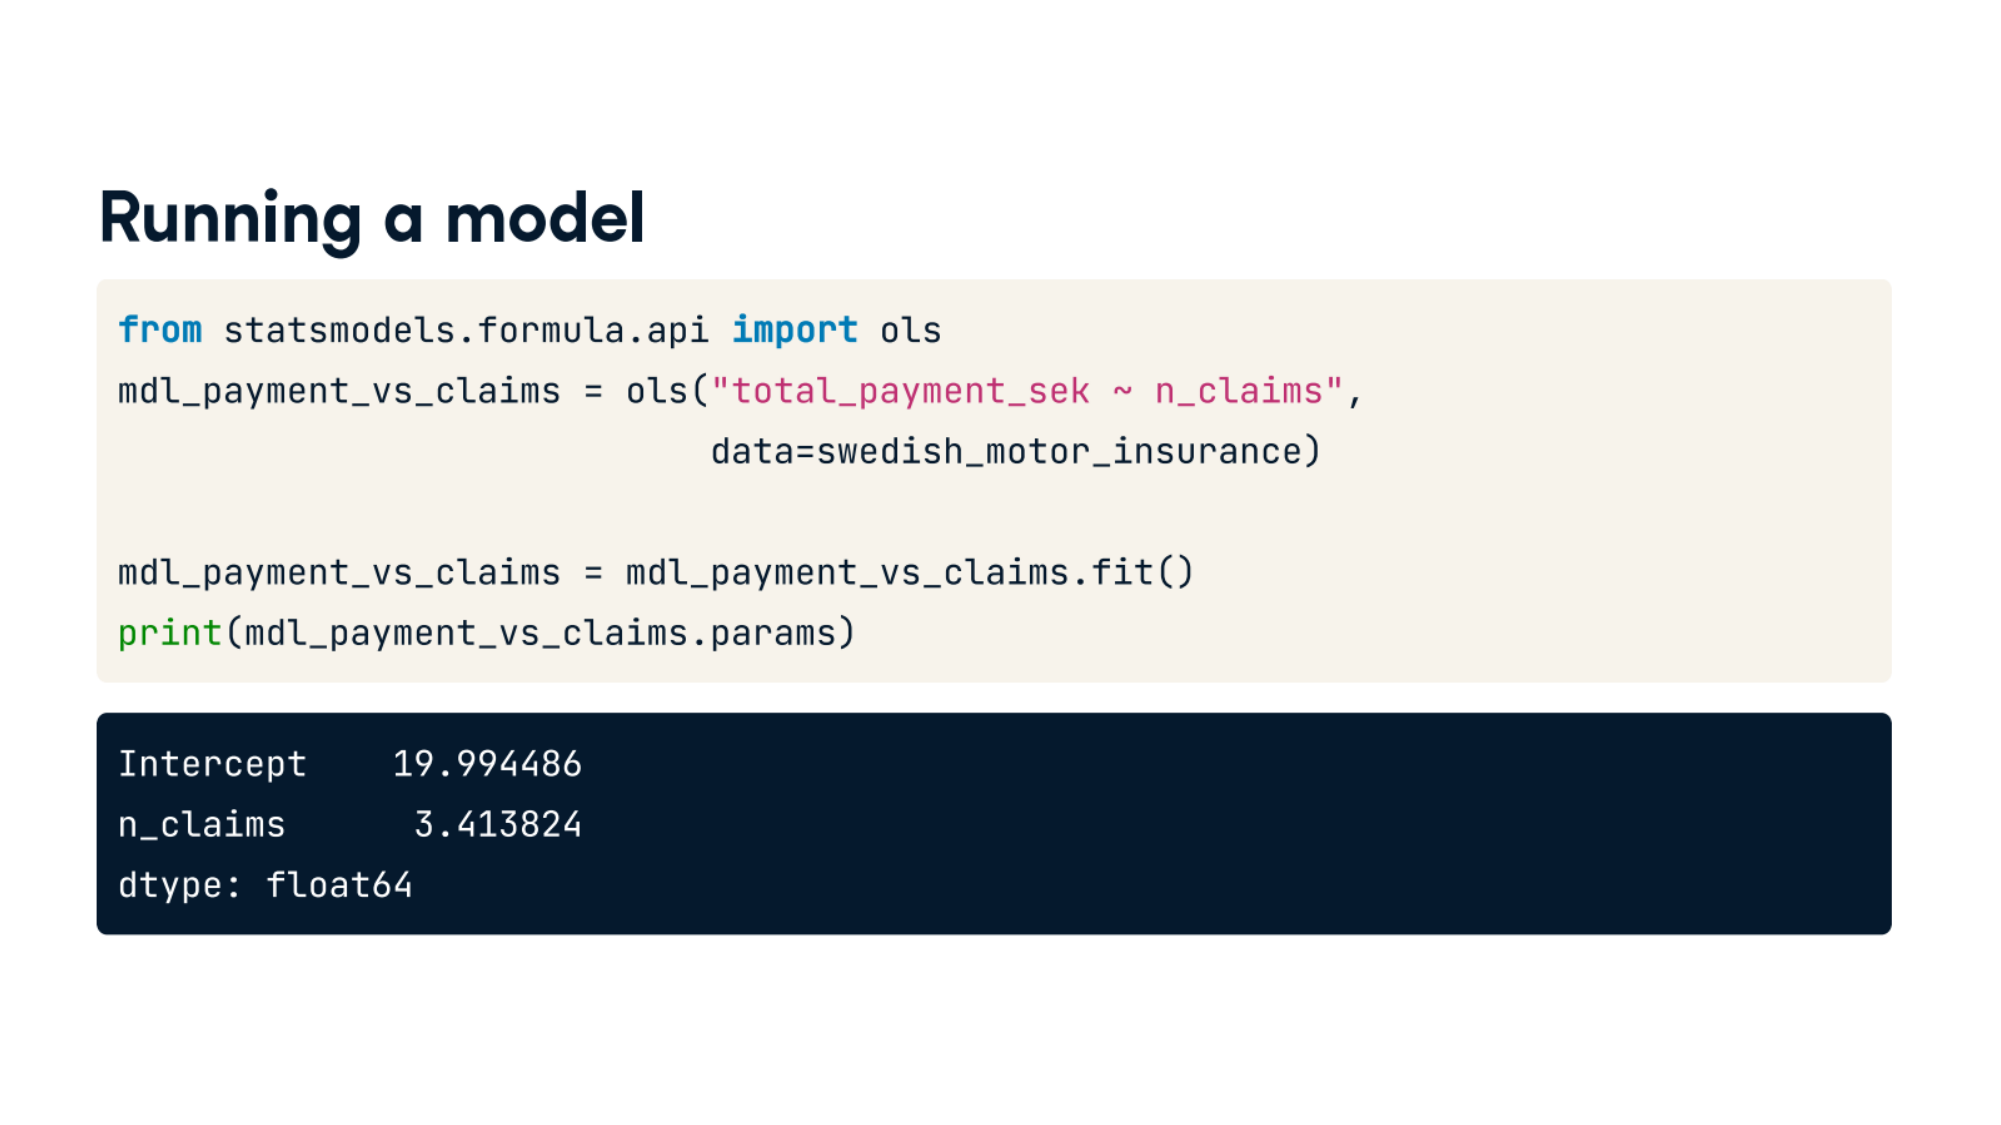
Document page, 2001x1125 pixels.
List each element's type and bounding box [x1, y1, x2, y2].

picture [83, 168, 1917, 957]
